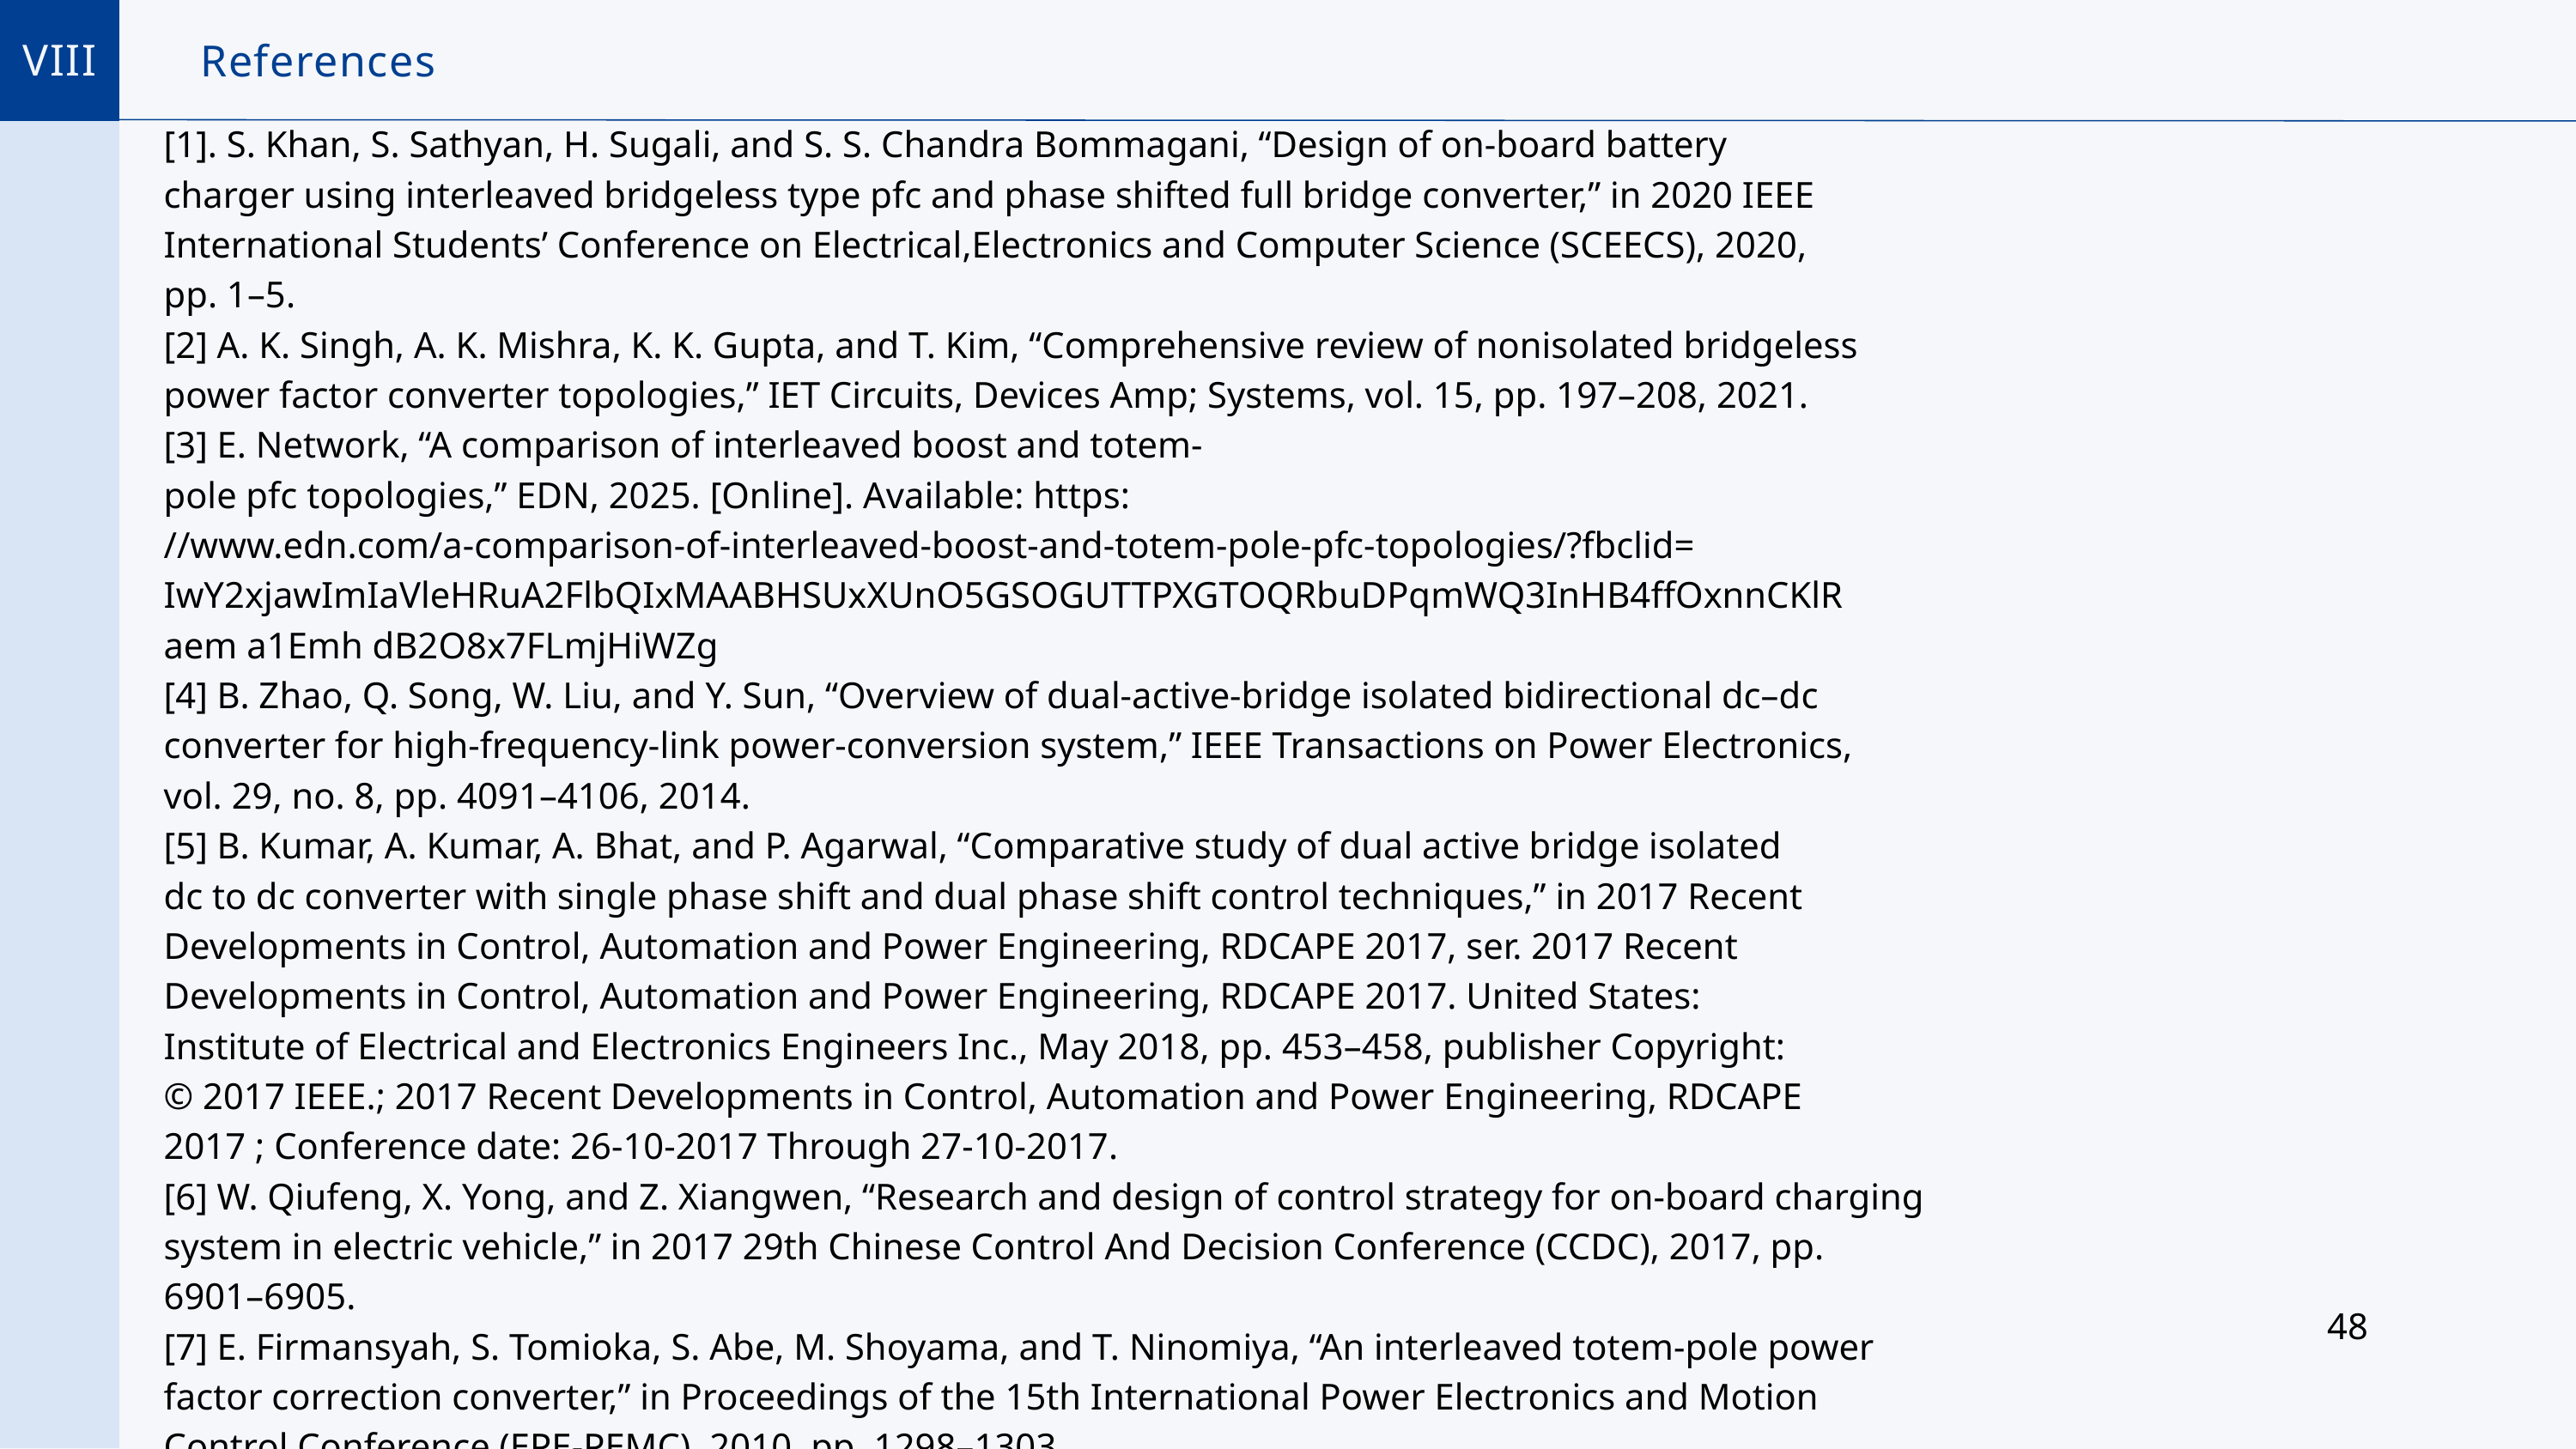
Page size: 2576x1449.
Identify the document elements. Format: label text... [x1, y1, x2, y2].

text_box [0, 120, 120, 1449]
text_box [0, 0, 120, 120]
text_box References [200, 33, 1693, 86]
text_box [1]. S. Khan, S. Sathyan, H. Sugali, and S. S. Chandra Bommagani, “Design of on-board battery charger using interleaved bridgeless type pfc and phase shifted full bridge converter,” in 2020 IEEE International Students’ Conference on Electrical,Electronics and Computer Science (SCEECS), 2020, pp. 1–5. [2] A. K. Singh, A. K. Mishra, K. K. Gupta, and T. Kim, “Comprehensive review of nonisolated bridgeless power factor converter topologies,” IET Circuits, Devices Amp; Systems, vol. 15, pp. 197–208, 2021. [3] E. Network, “A comparison of interleaved boost and totem- pole pfc topologies,” EDN, 2025. [Online]. Available: https: //www.edn.com/a-comparison-of-interleaved-boost-and-totem-pole-pfc-topologies/?fbclid= IwY2xjawImIaVleHRuA2FlbQIxMAABHSUxXUnO5GSOGUTTPXGTOQRbuDPqmWQ3InHB4ffOxnnCKlR aem a1Emh dB2O8x7FLmjHiWZg [4] B. Zhao, Q. Song, W. Liu, and Y. Sun, “Overview of dual-active-bridge isolated bidirectional dc–dc converter for high-frequency-link power-conversion system,” IEEE Transactions on Power Electronics, vol. 29, no. 8, pp. 4091–4106, 2014. [5] B. Kumar, A. Kumar, A. Bhat, and P. Agarwal, “Comparative study of dual active bridge isolated dc to dc converter with single phase shift and dual phase shift control techniques,” in 2017 Recent Developments in Control, Automation and Power Engineering, RDCAPE 2017, ser. 2017 Recent Developments in Control, Automation and Power Engineering, RDCAPE 2017. United States: Institute of Electrical and Electronics Engineers Inc., May 2018, pp. 453–458, publisher Copyright: © 2017 IEEE.; 2017 Recent Developments in Control, Automation and Power Engineering, RDCAPE 2017 ; Conference date: 26-10-2017 Through 27-10-2017. [6] W. Qiufeng, X. Yong, and Z. Xiangwen, “Research and design of control strategy for on-board charging system in electric vehicle,” in 2017 29th Chinese Control And Decision Conference (CCDC), 2017, pp. 6901–6905. [7] E. Firmansyah, S. Tomioka, S. Abe, M. Shoyama, and T. Ninomiya, “An interleaved totem-pole power factor correction converter,” in Proceedings of the 15th International Power Electronics and Motion Control Conference (EPE-PEMC), 2010, pp. 1298–1303. [163, 114, 2529, 1449]
